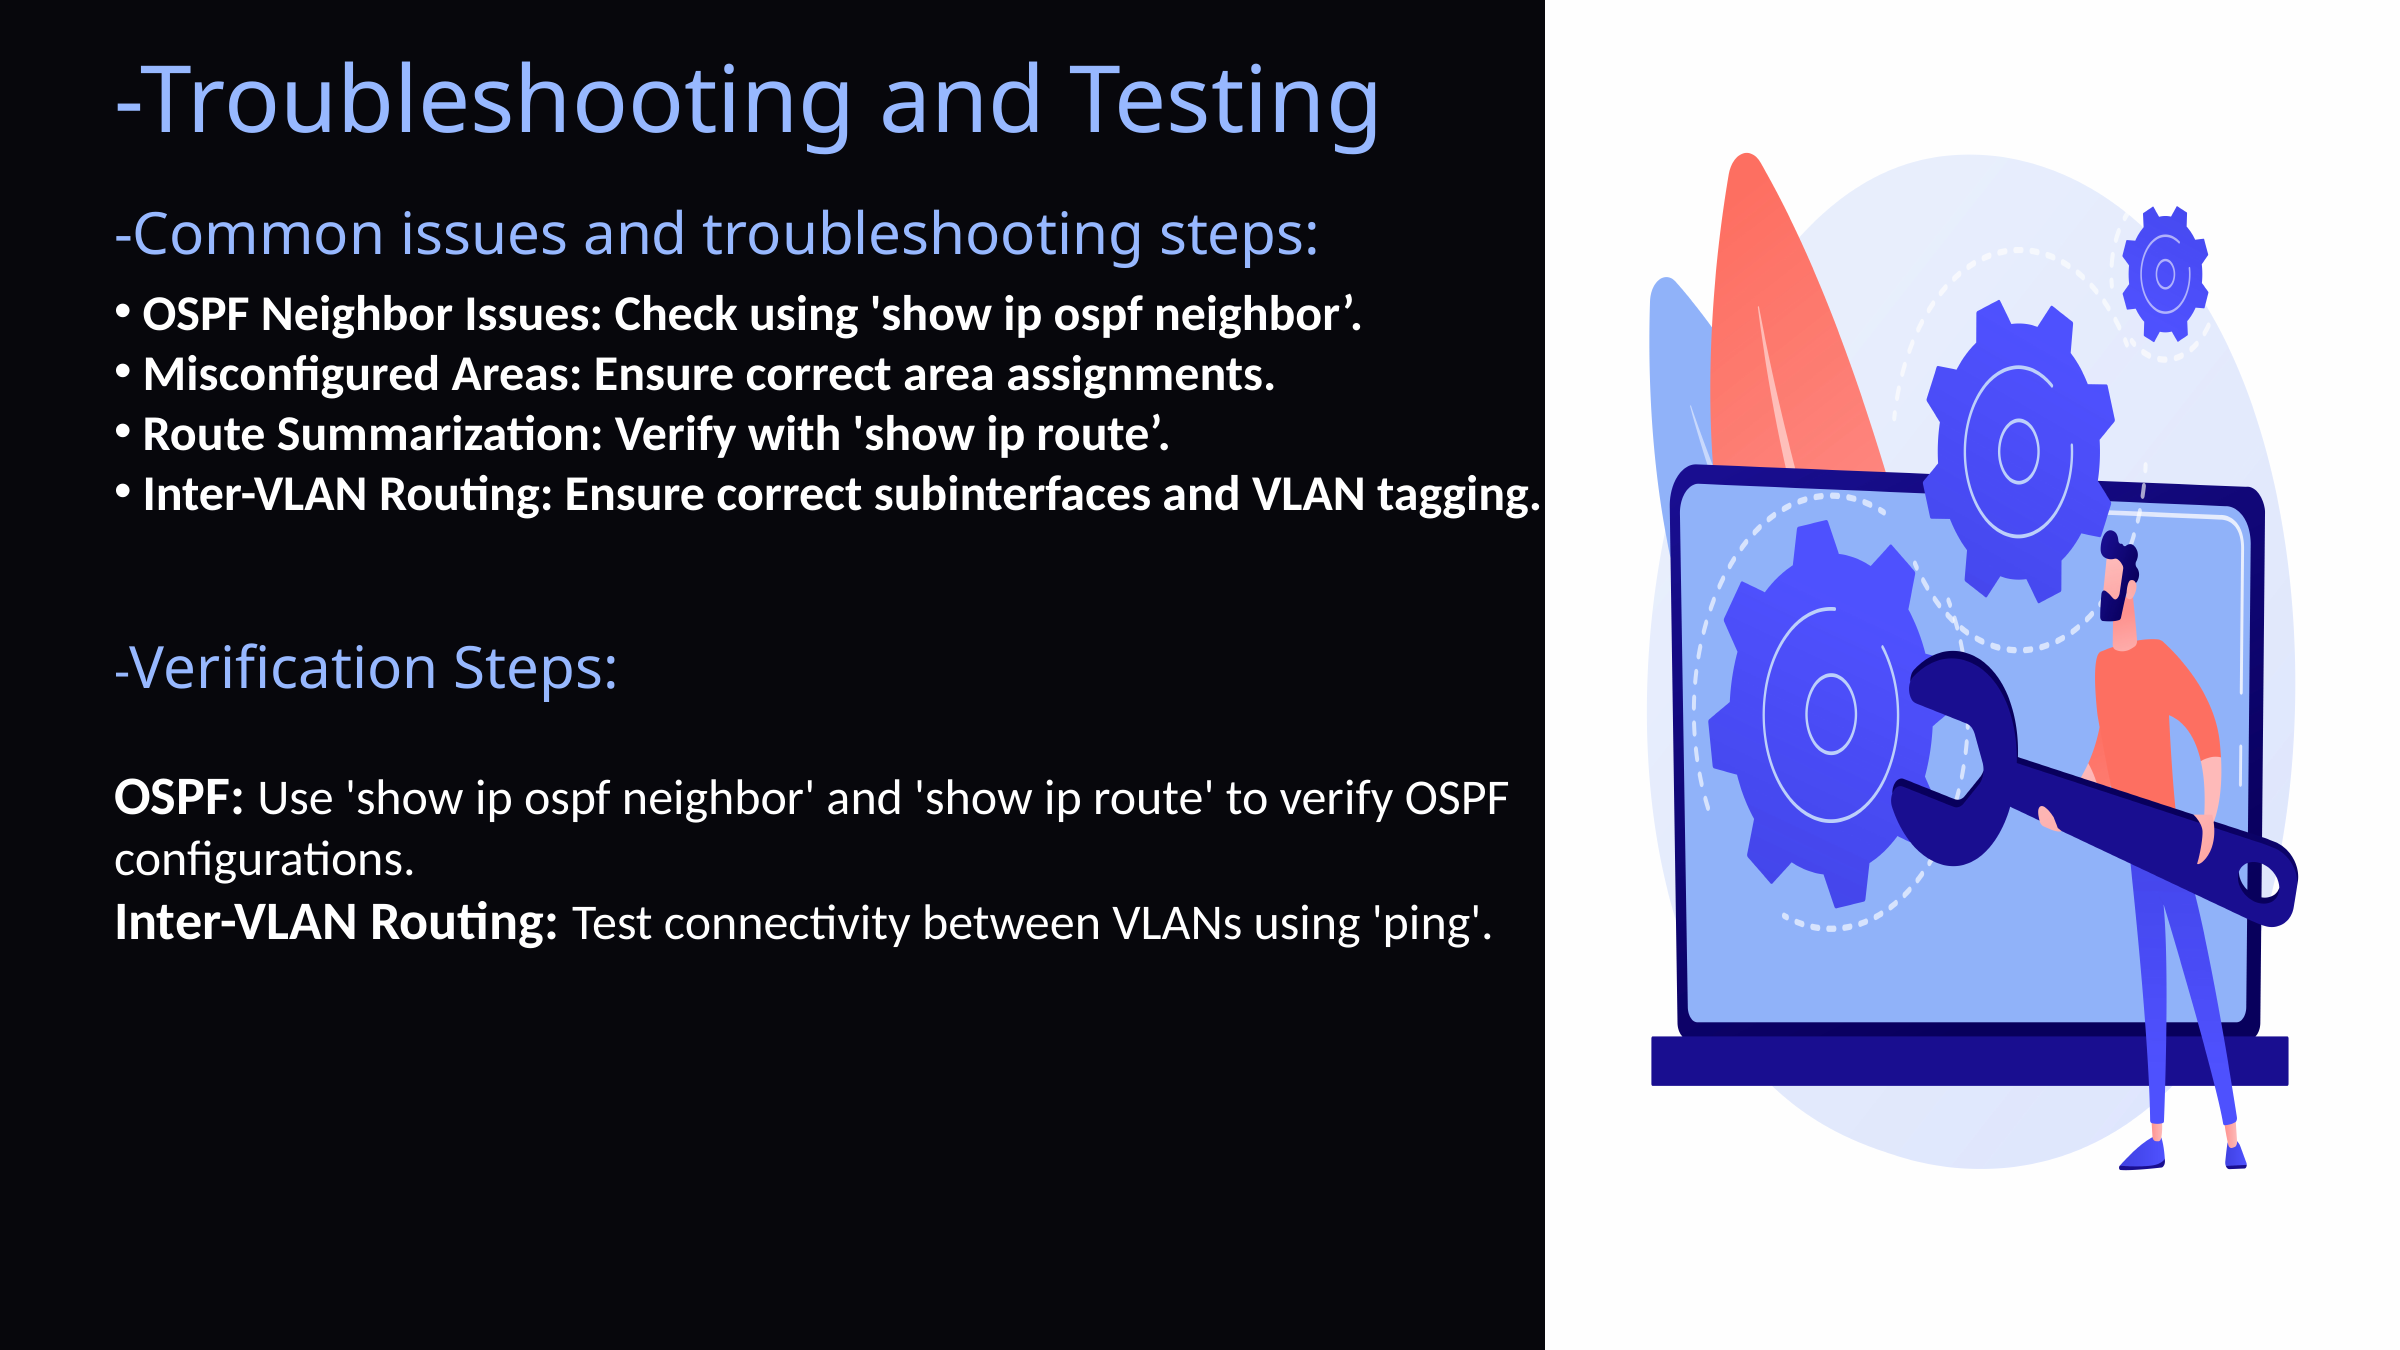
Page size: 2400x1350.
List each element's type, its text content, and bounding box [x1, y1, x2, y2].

text_box OSPF Neighbor Issues: Check using 'show ip ospf neighbor’. Misconfigured Areas: Ensure correct area assignments. Route Summarization: Verify with 'show ip route’. Inter-VLAN Routing: Ensure correct subinterfaces and VLAN tagging. -Verification Steps: OSPF: Use 'show ip ospf neighbor' and 'show ip route' to verify OSPF configurations. Inter-VLAN Routing: Test connectivity between VLANs using 'ping'. [114, 280, 1545, 1338]
picture [1545, 0, 2400, 1350]
text_box -Troubleshooting and Testing -Common issues and troubleshooting steps: [114, 35, 1521, 152]
